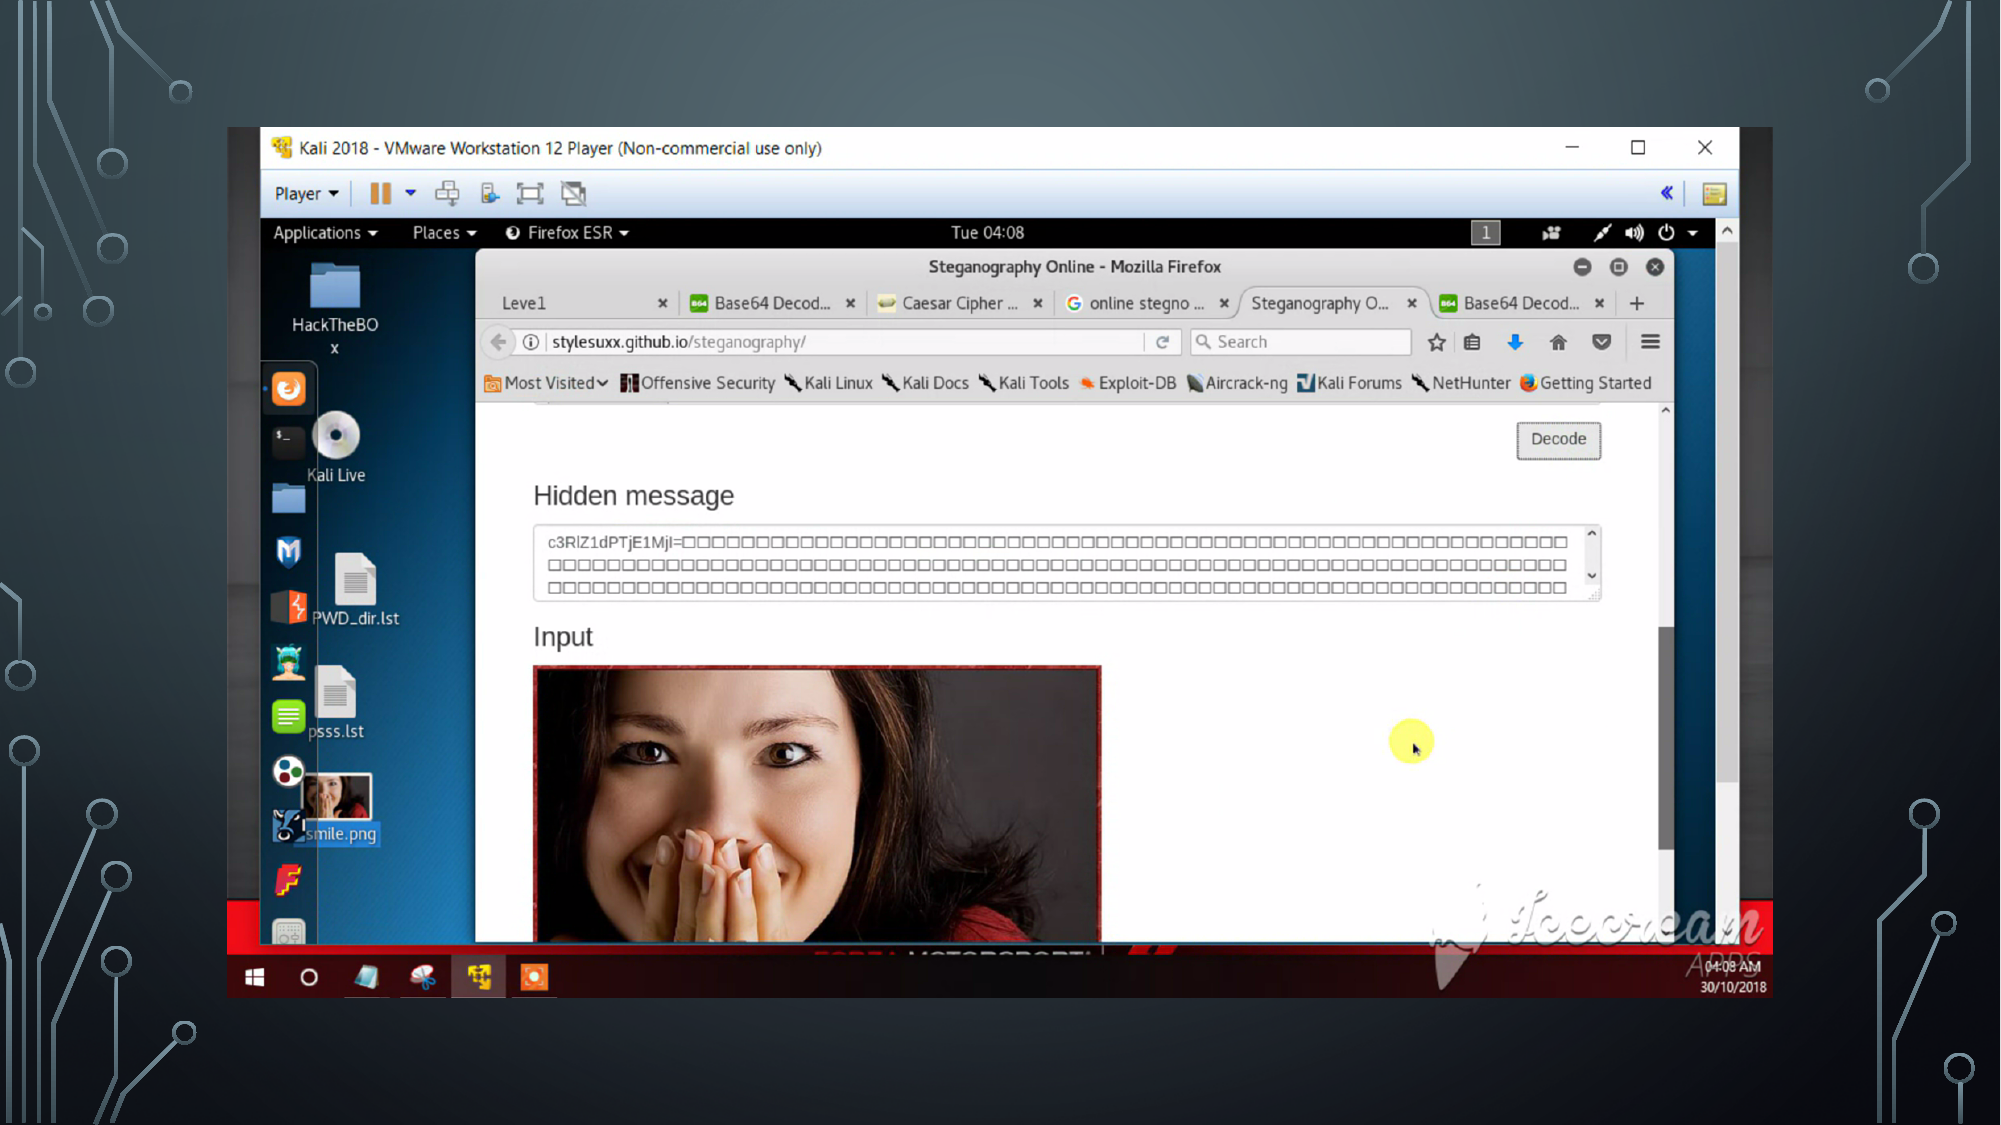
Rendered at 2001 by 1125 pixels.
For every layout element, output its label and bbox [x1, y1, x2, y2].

picture [226, 127, 1774, 998]
